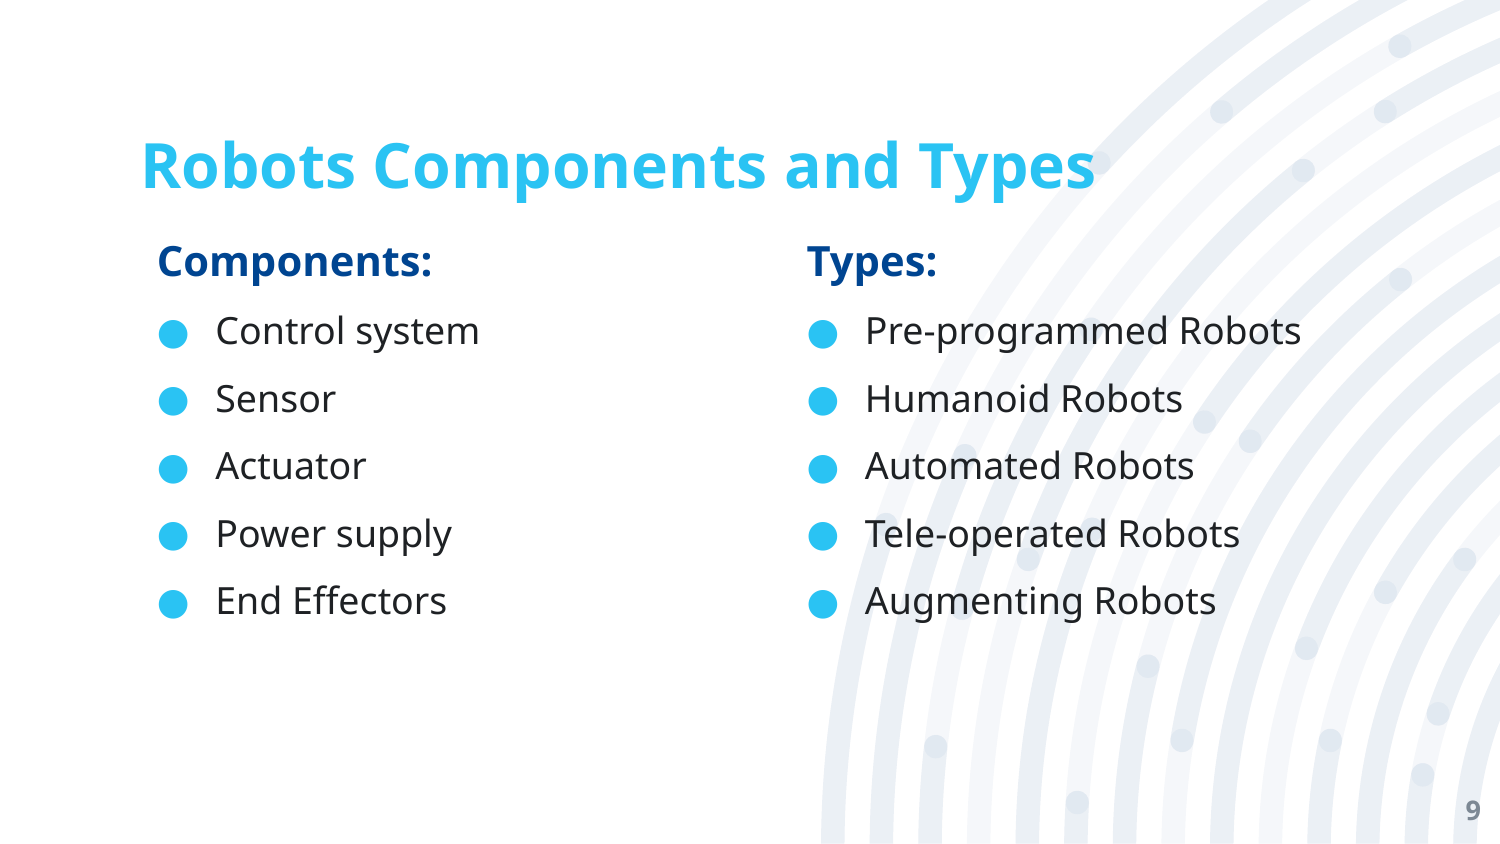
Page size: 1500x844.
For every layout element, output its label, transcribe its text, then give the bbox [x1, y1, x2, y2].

title Robots Components and Types [140, 137, 1360, 203]
list Types: Pre-programmed Robots Humanoid Robots Automated Robots Tele-operated Robots Augmenting Robots [789, 234, 1360, 780]
list Components: Control system Sensor Actuator Power supply End Effectors [140, 234, 711, 780]
slide_number 9 [1391, 779, 1482, 844]
